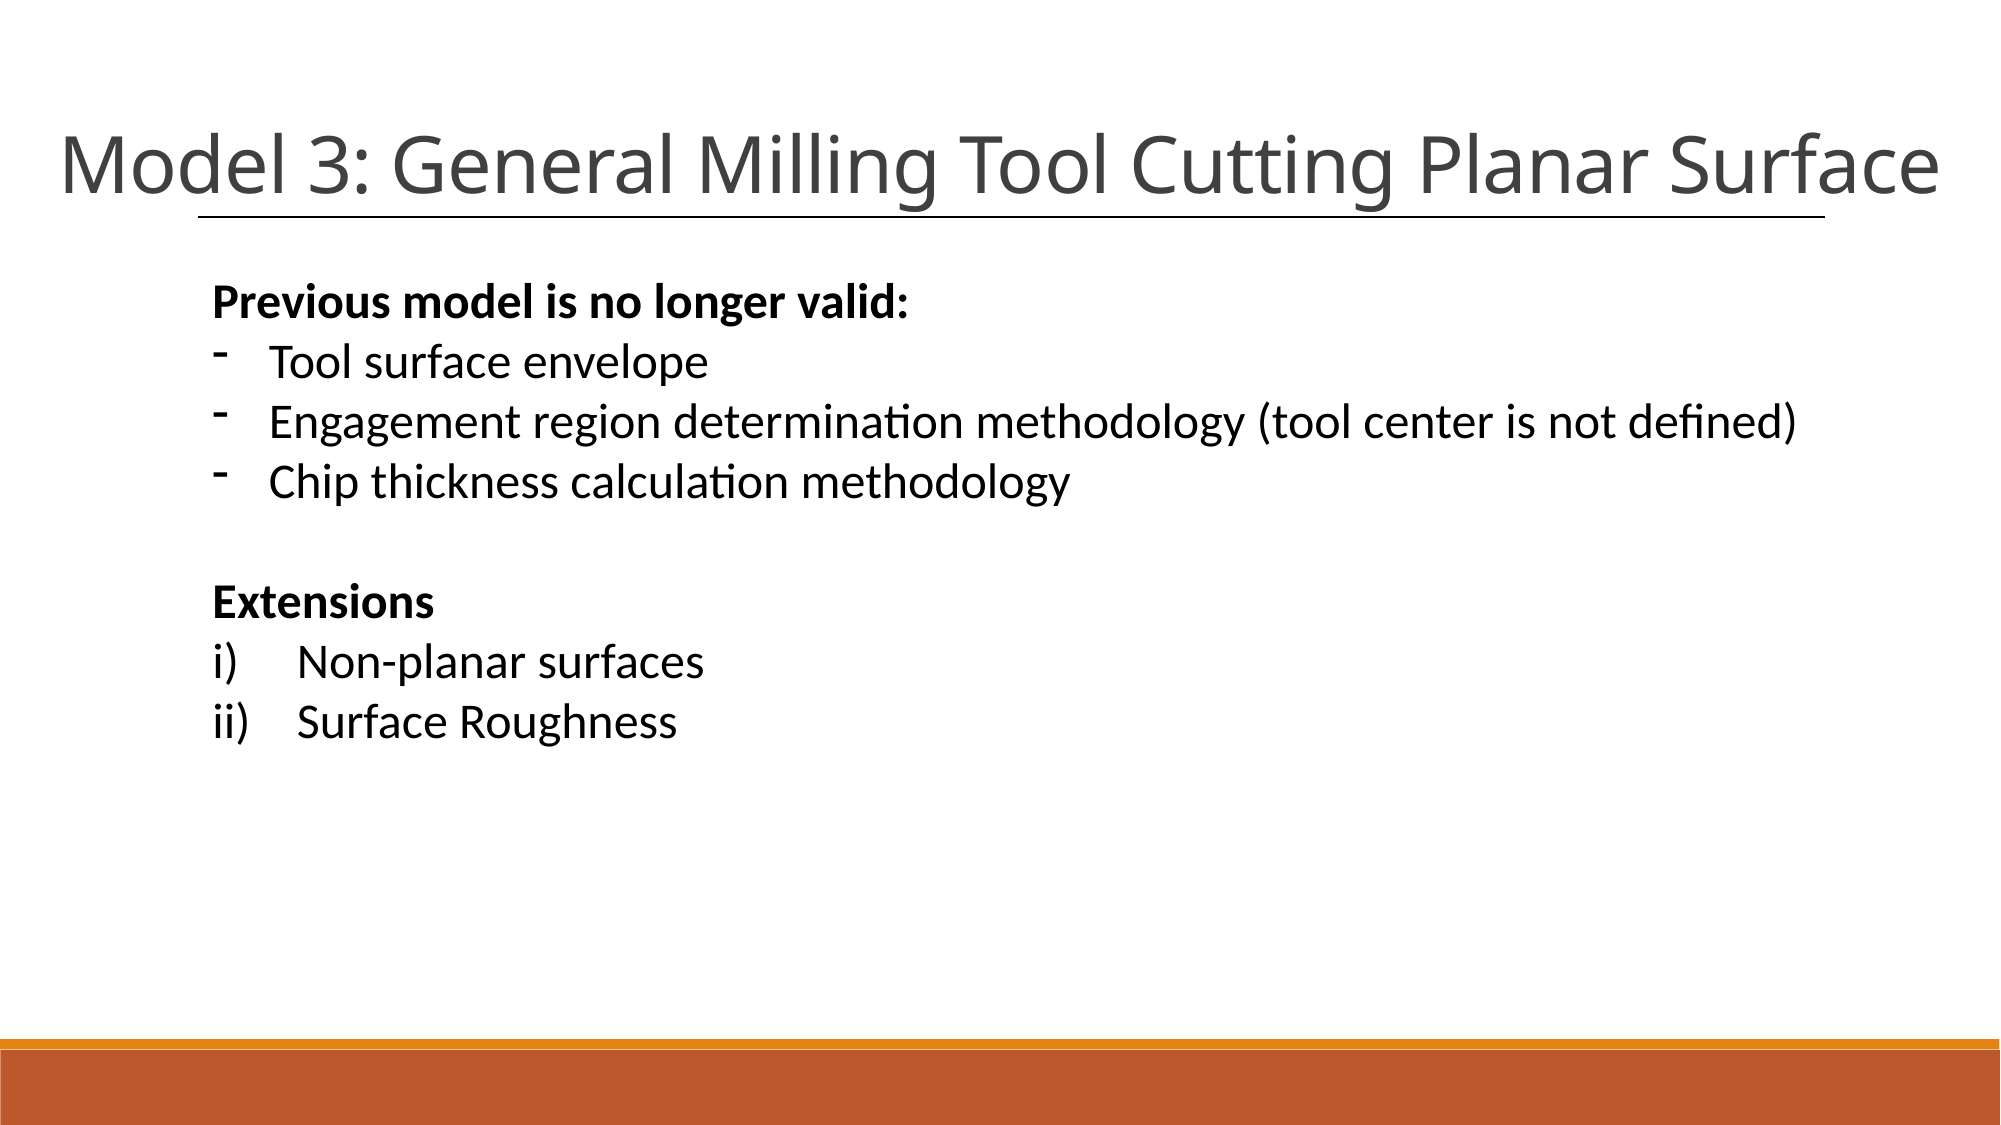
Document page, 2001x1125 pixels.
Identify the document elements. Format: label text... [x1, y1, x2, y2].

text_box Previous model is no longer valid: Tool surface envelope Engagement region determination methodology (tool center is not defined) Chip thickness calculation methodology Extensions Non-planar surfaces Surface Roughness [197, 260, 1830, 816]
title Model 3: General Milling Tool Cutting Planar Surface [0, 0, 2000, 217]
